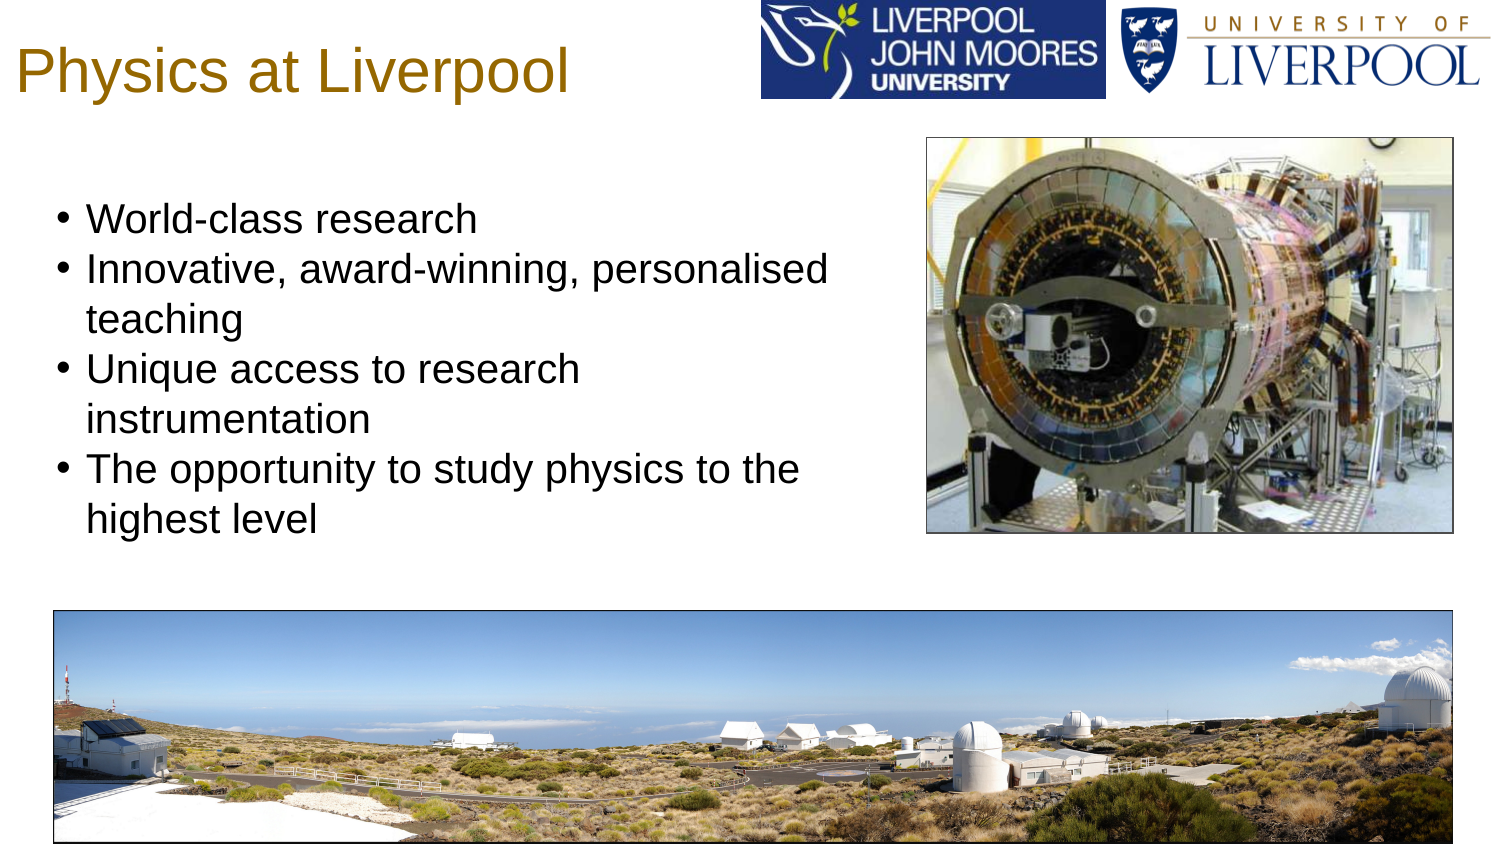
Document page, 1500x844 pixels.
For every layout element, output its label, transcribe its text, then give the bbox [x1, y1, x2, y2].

picture [52, 610, 1454, 844]
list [926, 138, 1453, 533]
text_box World-class research Innovative, award-winning, personalised teaching Unique access to research instrumentation The opportunity to study physics to the highest level [41, 184, 845, 550]
title Physics at Liverpool [0, 0, 1276, 114]
picture [1276, 0, 1500, 99]
